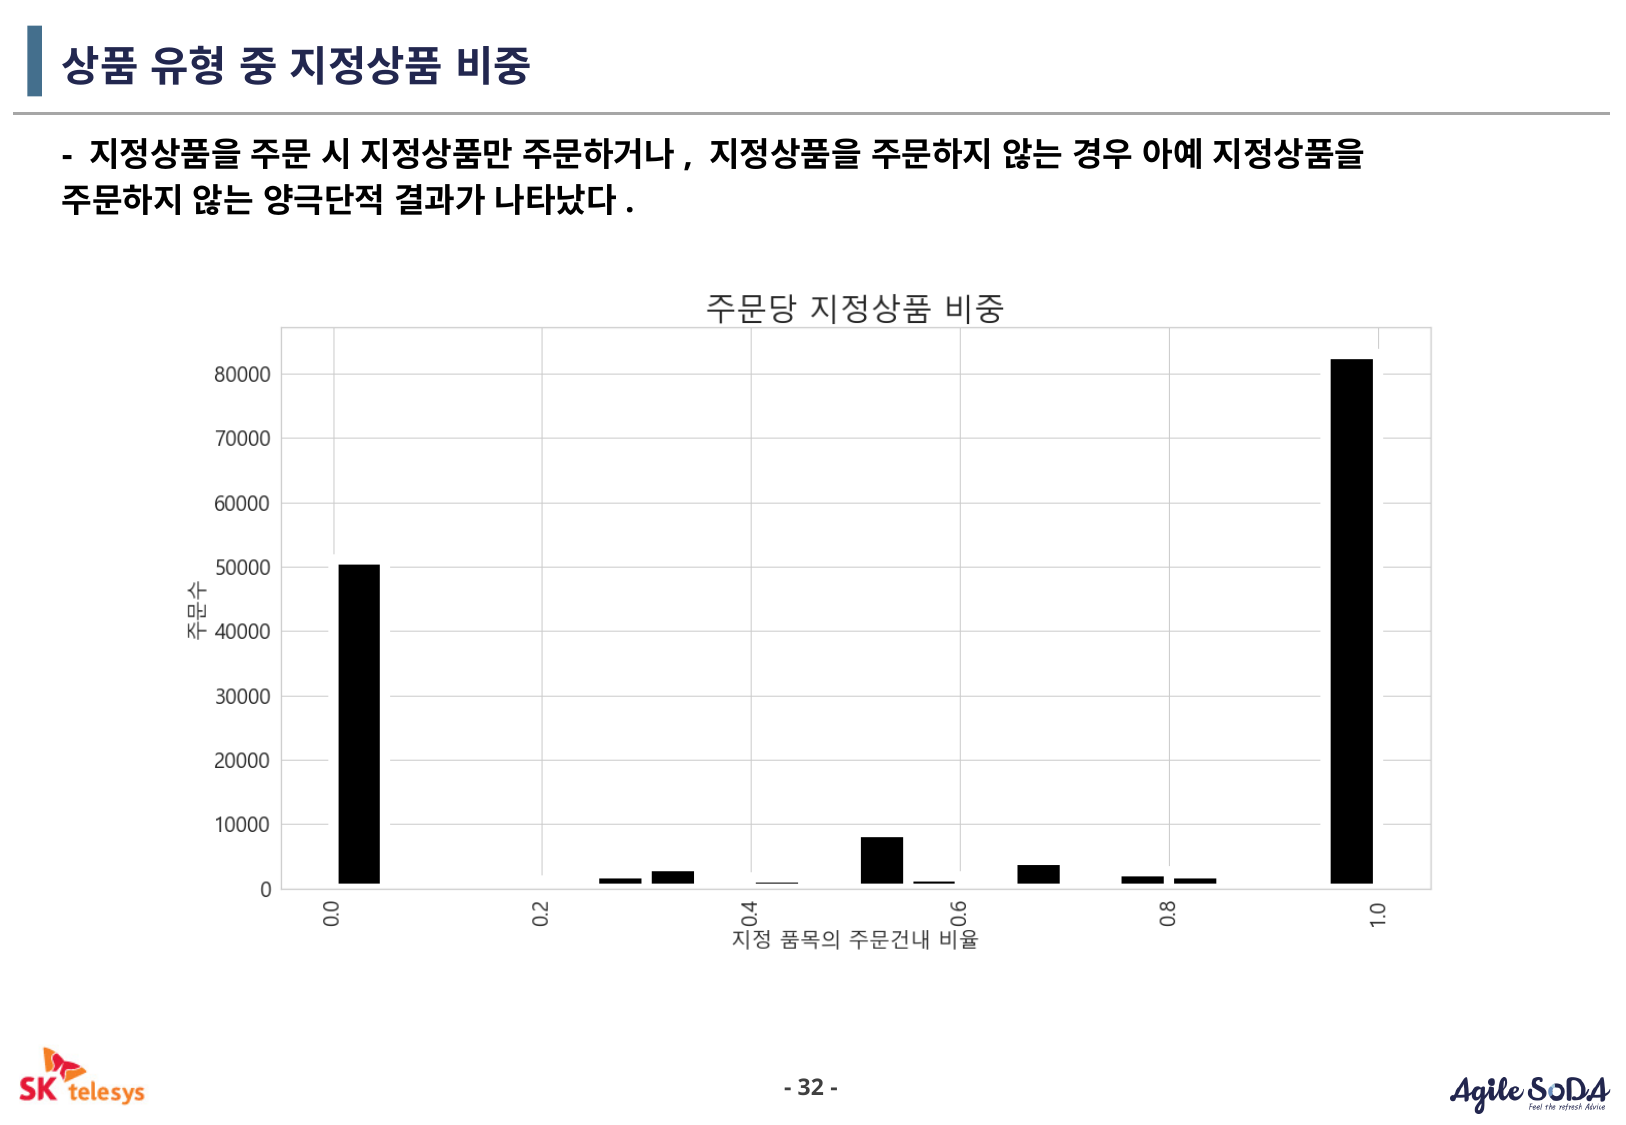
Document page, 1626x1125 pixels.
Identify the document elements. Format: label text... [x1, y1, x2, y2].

picture [1436, 1061, 1626, 1115]
picture [180, 290, 1444, 959]
picture [19, 1044, 151, 1107]
list - 지정상품을 주문 시 지정상품만 주문하거나, 지정상품을 주문하지 않는 경우 아예 지정상품을 주문하지 않는 양극단적 결과가 나타났다. [46, 125, 1579, 291]
title 상품 유형 중 지정상품 비중 [46, 12, 1579, 111]
